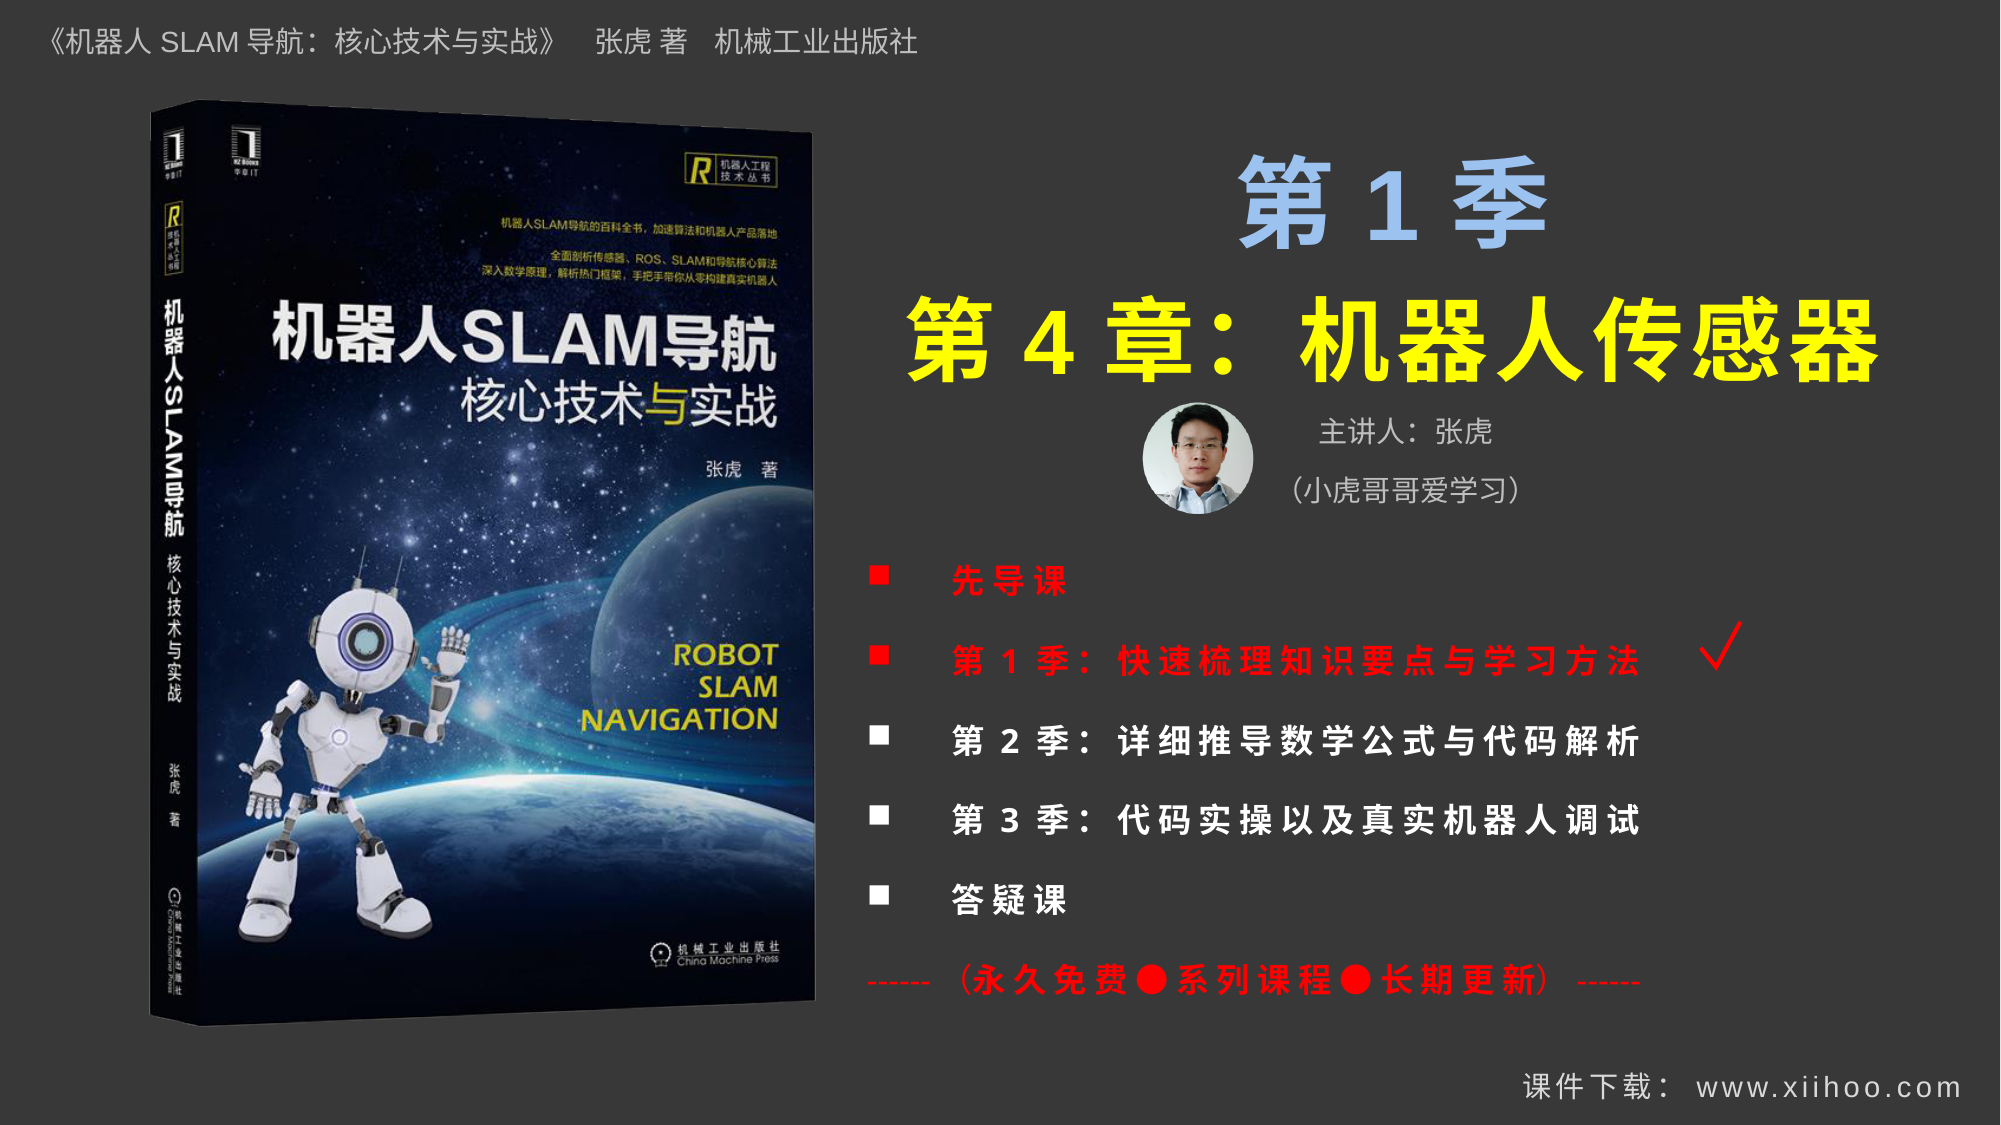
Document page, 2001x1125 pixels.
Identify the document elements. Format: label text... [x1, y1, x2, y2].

subtitle 主讲人：张虎 （小虎哥哥爱学习） [1262, 402, 1602, 507]
title 第1季 第4章：机器人传感器 [961, 106, 2000, 436]
text_box 课件下载：www.xiihoo.com [1493, 1057, 1991, 1114]
text_box 先 导 课 第 1 季 ： 快 速 梳 理 知 识 要 点 与 学 习 方 法 第 2 季 ： 详 细 推 导 数 学 公 式 与 代 码 解 析 第 3 季 ： 代 码 实 操 以 及 真 实 机 器 人 调 试 答 疑 课 ------（永 久 免 费 ● 系 列 课 程 ● 长 期 更 新）------ [961, 512, 1839, 1007]
picture [0, 0, 2001, 1125]
text_box 《机器人SLAM导航：核心技术与实战》 张虎 著 机械工业出版社 [16, 16, 940, 66]
text_box [1699, 621, 1742, 669]
